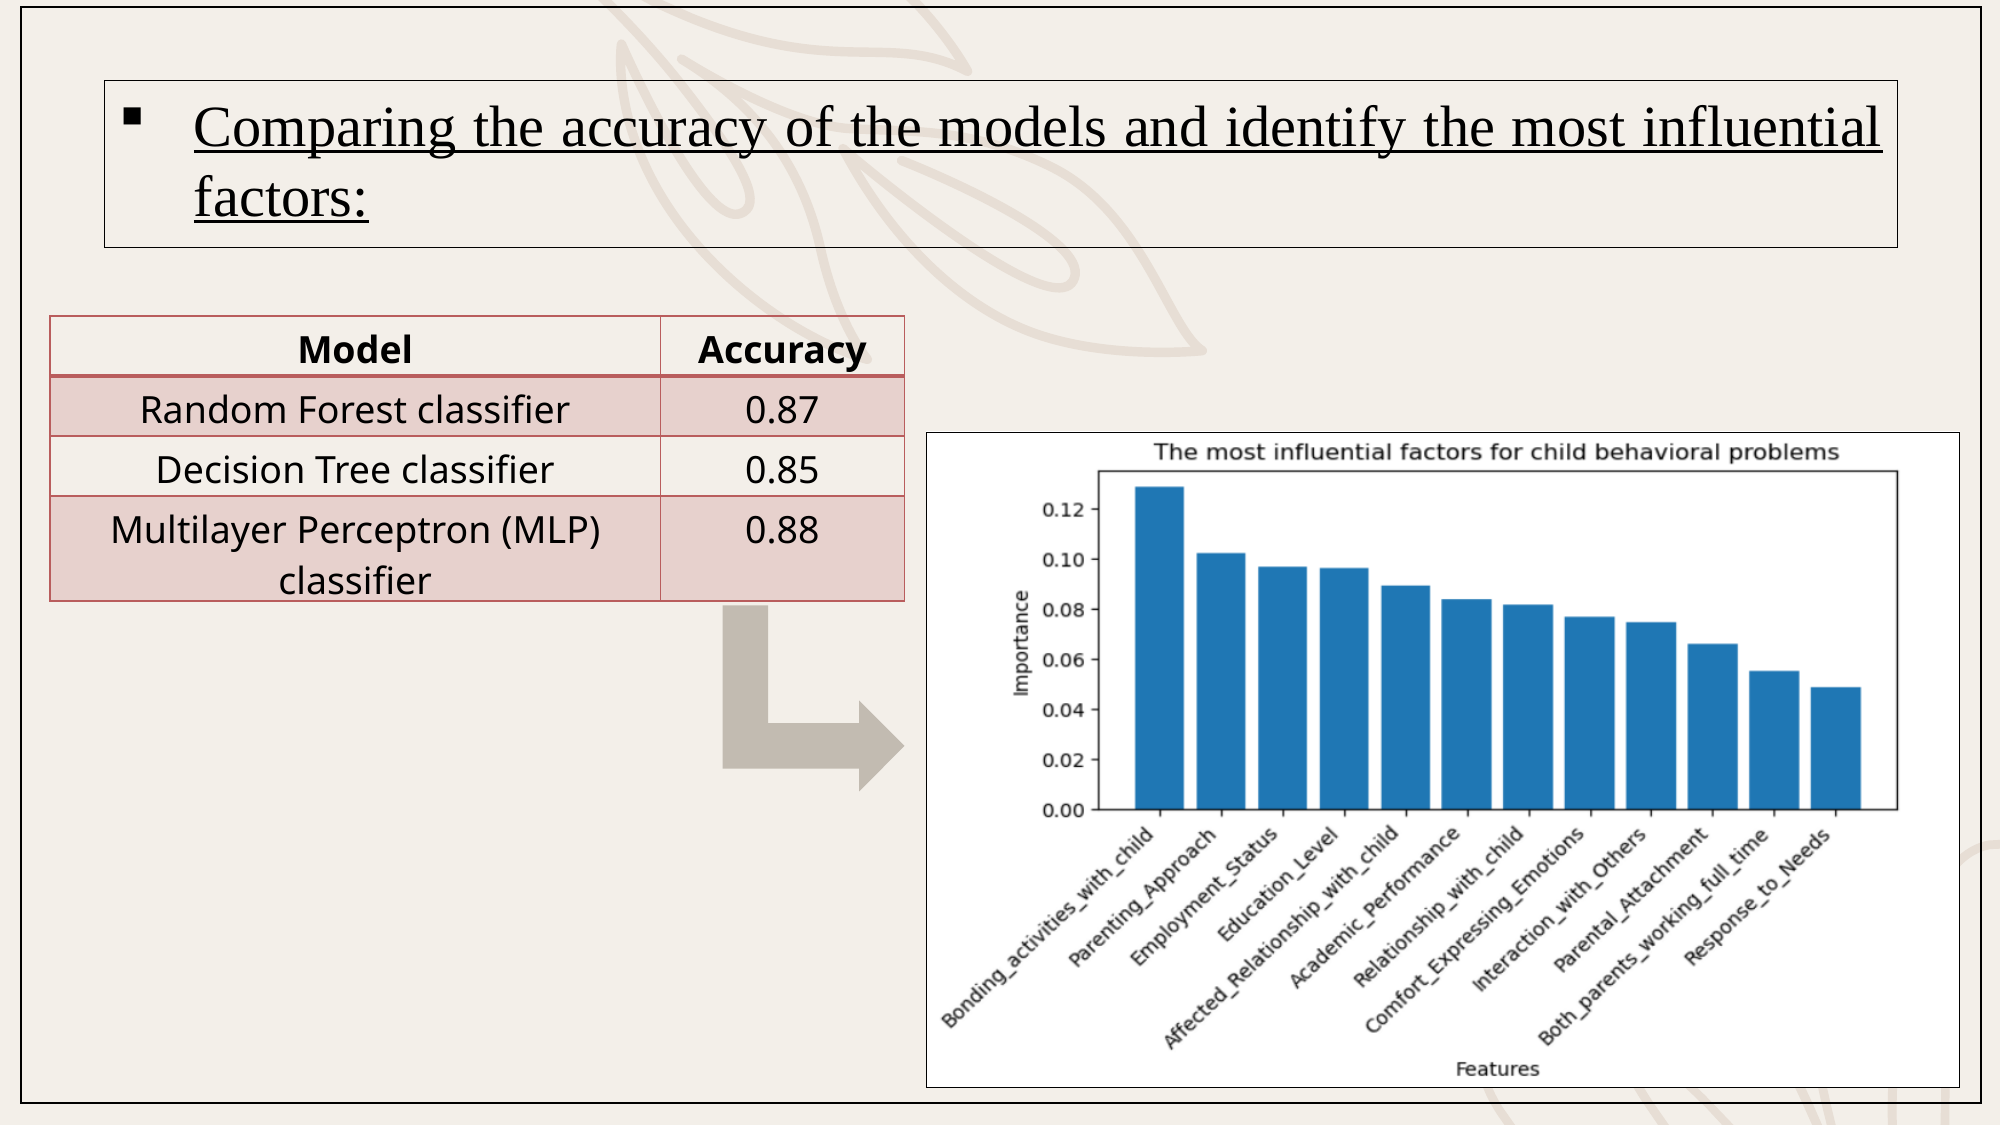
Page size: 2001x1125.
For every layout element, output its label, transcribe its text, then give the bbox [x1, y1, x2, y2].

table_header Accuracy [661, 317, 904, 374]
table_cell Multilayer Perceptron (MLP) classifier [51, 497, 660, 600]
table_header Model [51, 317, 660, 374]
table_cell 0.85 [661, 437, 904, 495]
table_cell Random Forest classifier [51, 378, 660, 435]
picture [926, 431, 1960, 1088]
text_box [20, 6, 1982, 1104]
table_cell 0.87 [661, 378, 904, 435]
text_box [721, 604, 907, 794]
table_cell Decision Tree classifier [51, 437, 660, 495]
table_cell 0.88 [661, 497, 904, 600]
